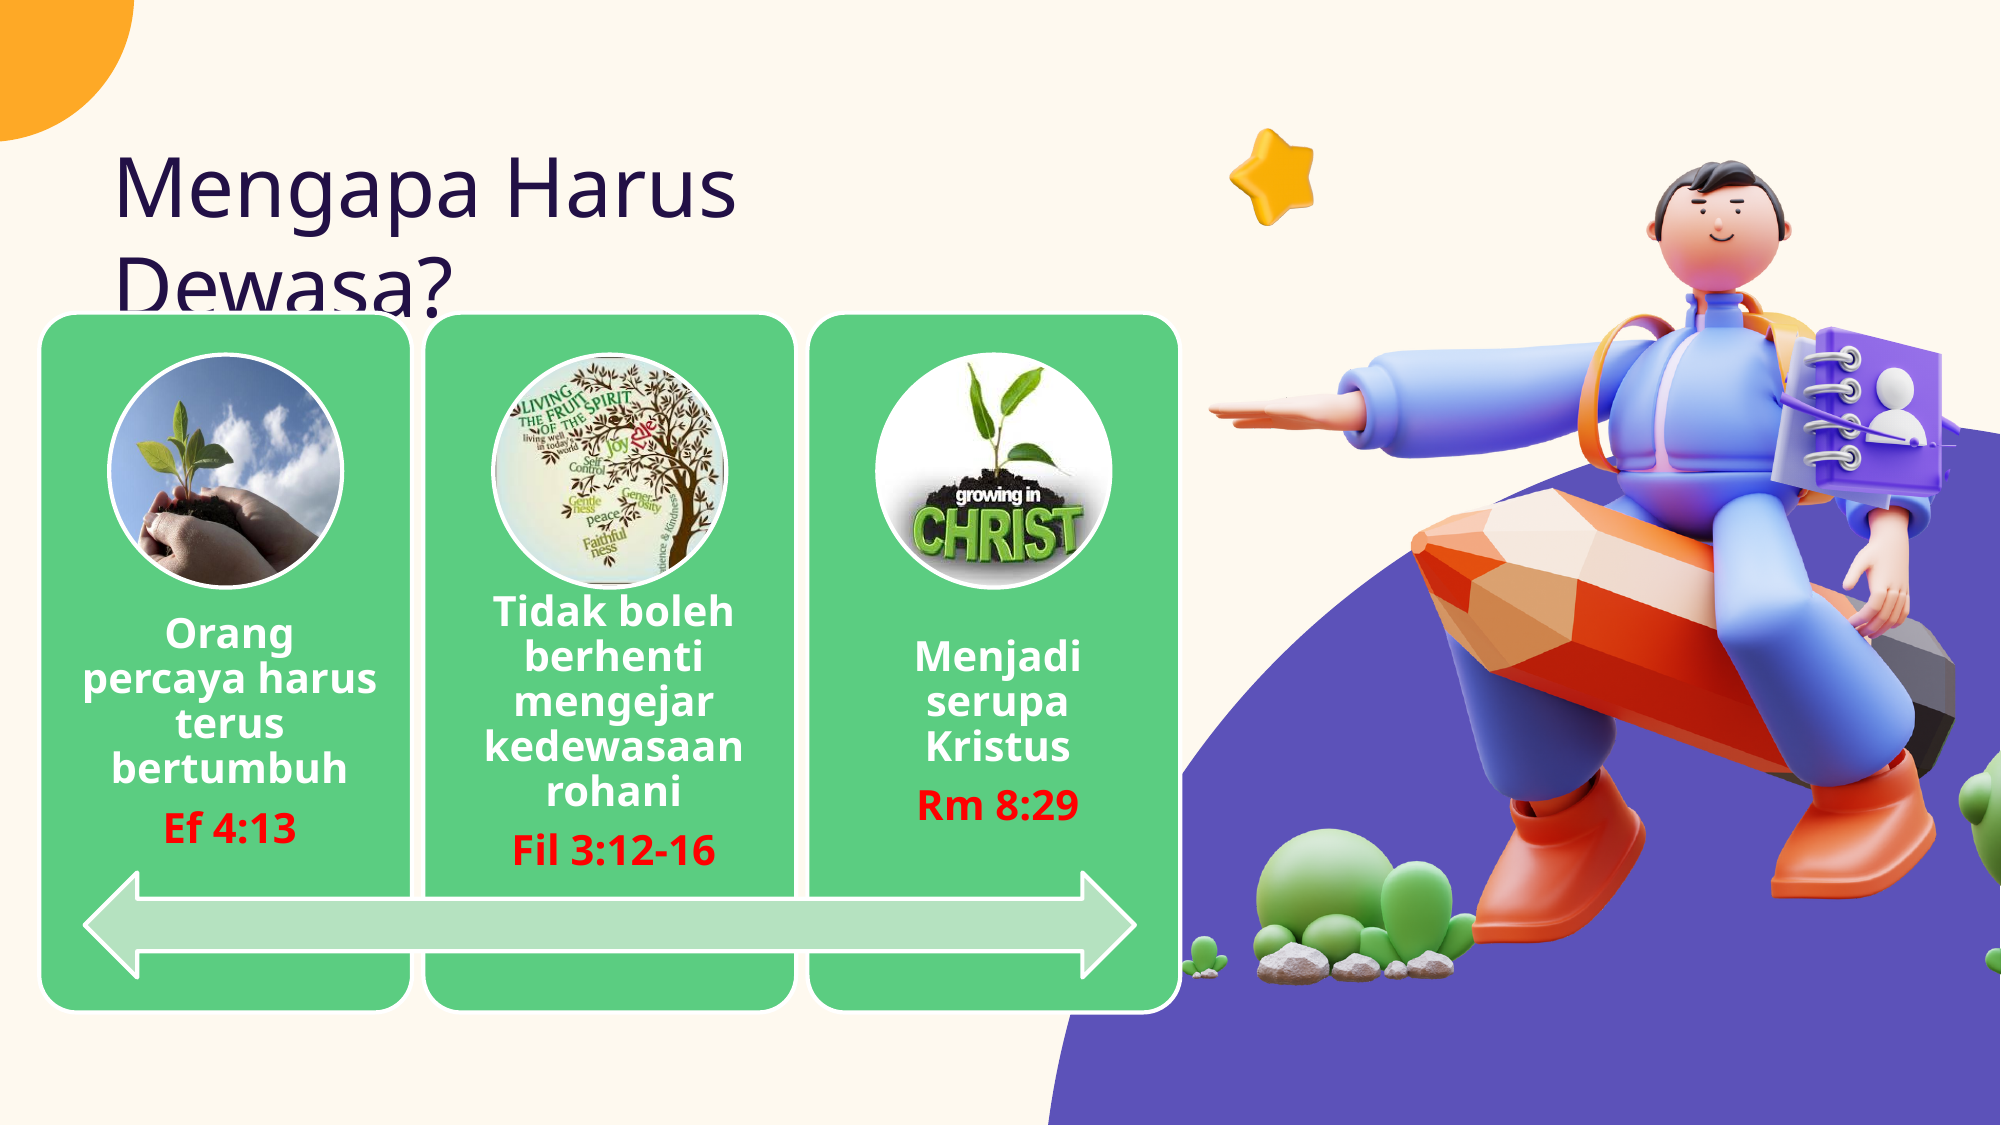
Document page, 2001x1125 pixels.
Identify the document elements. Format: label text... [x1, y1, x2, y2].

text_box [0, 0, 135, 143]
text_box [1775, 318, 1978, 418]
text_box Mengapa Harus Dewasa? [112, 134, 1089, 311]
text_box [38, 312, 1181, 1013]
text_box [1040, 420, 2000, 1125]
text_box [1229, 128, 1314, 226]
text_box [1180, 160, 2000, 418]
